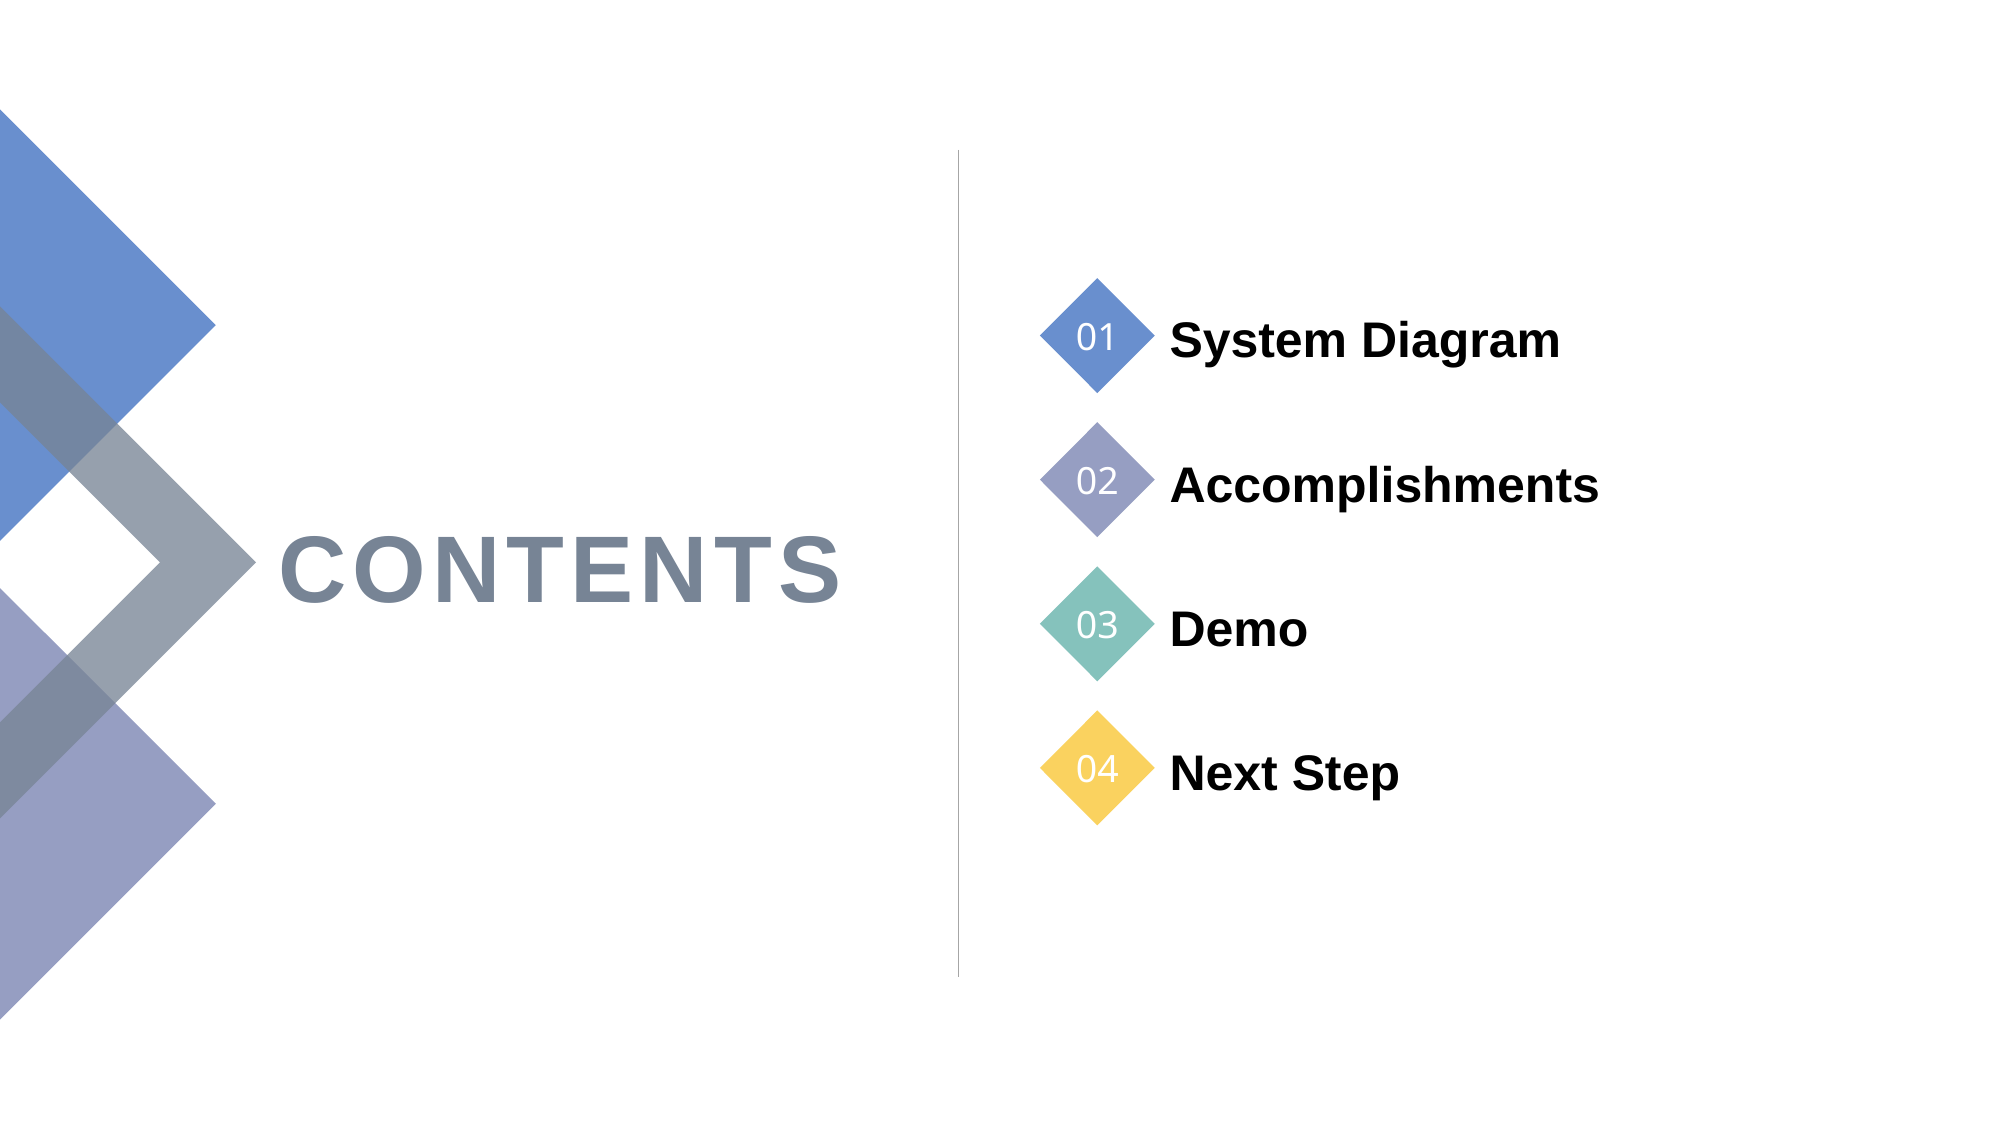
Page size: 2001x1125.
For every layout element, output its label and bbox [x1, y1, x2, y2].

text_box [960, 172, 1805, 957]
text_box [0, 172, 958, 957]
